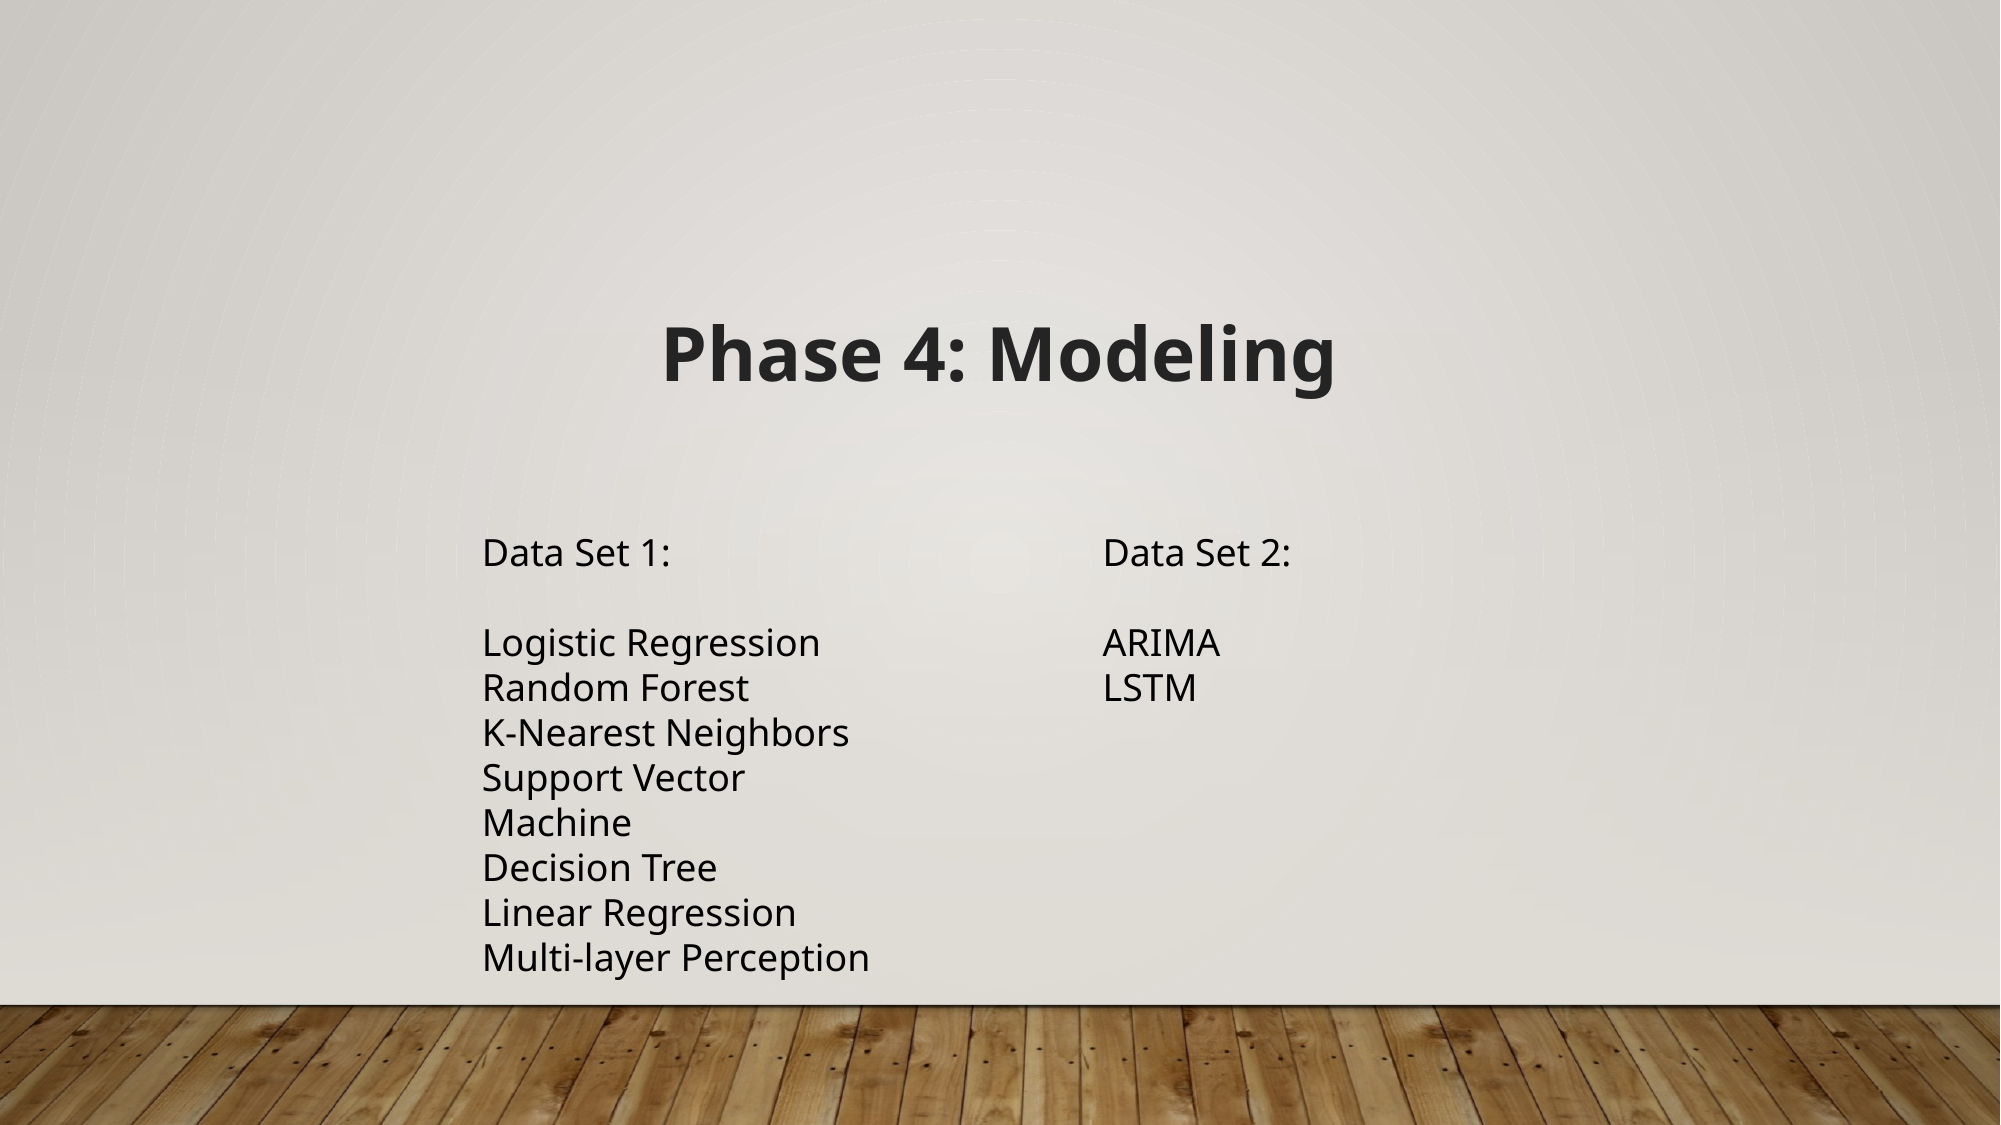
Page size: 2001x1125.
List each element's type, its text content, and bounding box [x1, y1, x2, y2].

text_box Data Set 2: ARIMA LSTM [1087, 521, 1533, 716]
picture [0, 1005, 2000, 1125]
text_box Phase 4: Modeling [111, 299, 1888, 404]
text_box Data Set 1: Logistic Regression Random Forest K-Nearest Neighbors Support Vector Machine Decision Tree Linear Regression Multi-layer Perception [467, 521, 913, 986]
